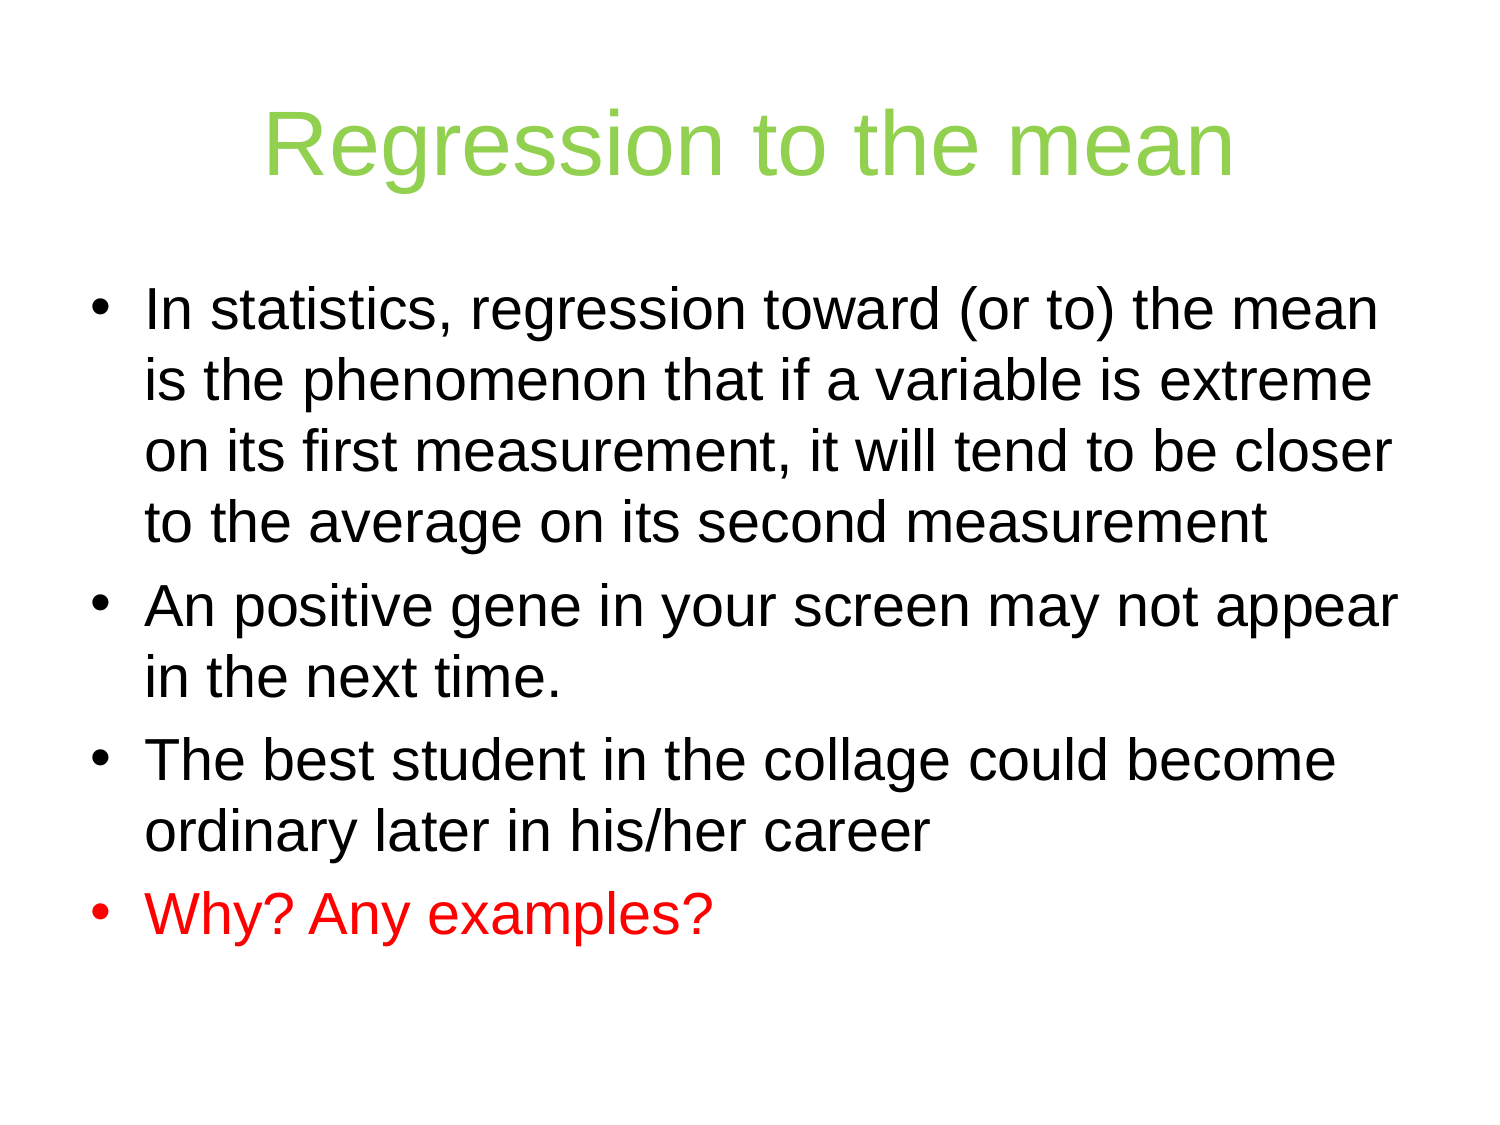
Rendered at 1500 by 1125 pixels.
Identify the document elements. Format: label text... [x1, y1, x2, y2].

title Regression to the mean [75, 45, 1425, 233]
list In statistics, regression toward (or to) the mean is the phenomenon that if a variable is extreme on its first measurement, it will tend to be closer to the average on its second measurement An positive gene in your screen may not appear in the next time. The best student in the collage could become ordinary later in his/her career Why? Any examples? [75, 262, 1425, 1005]
